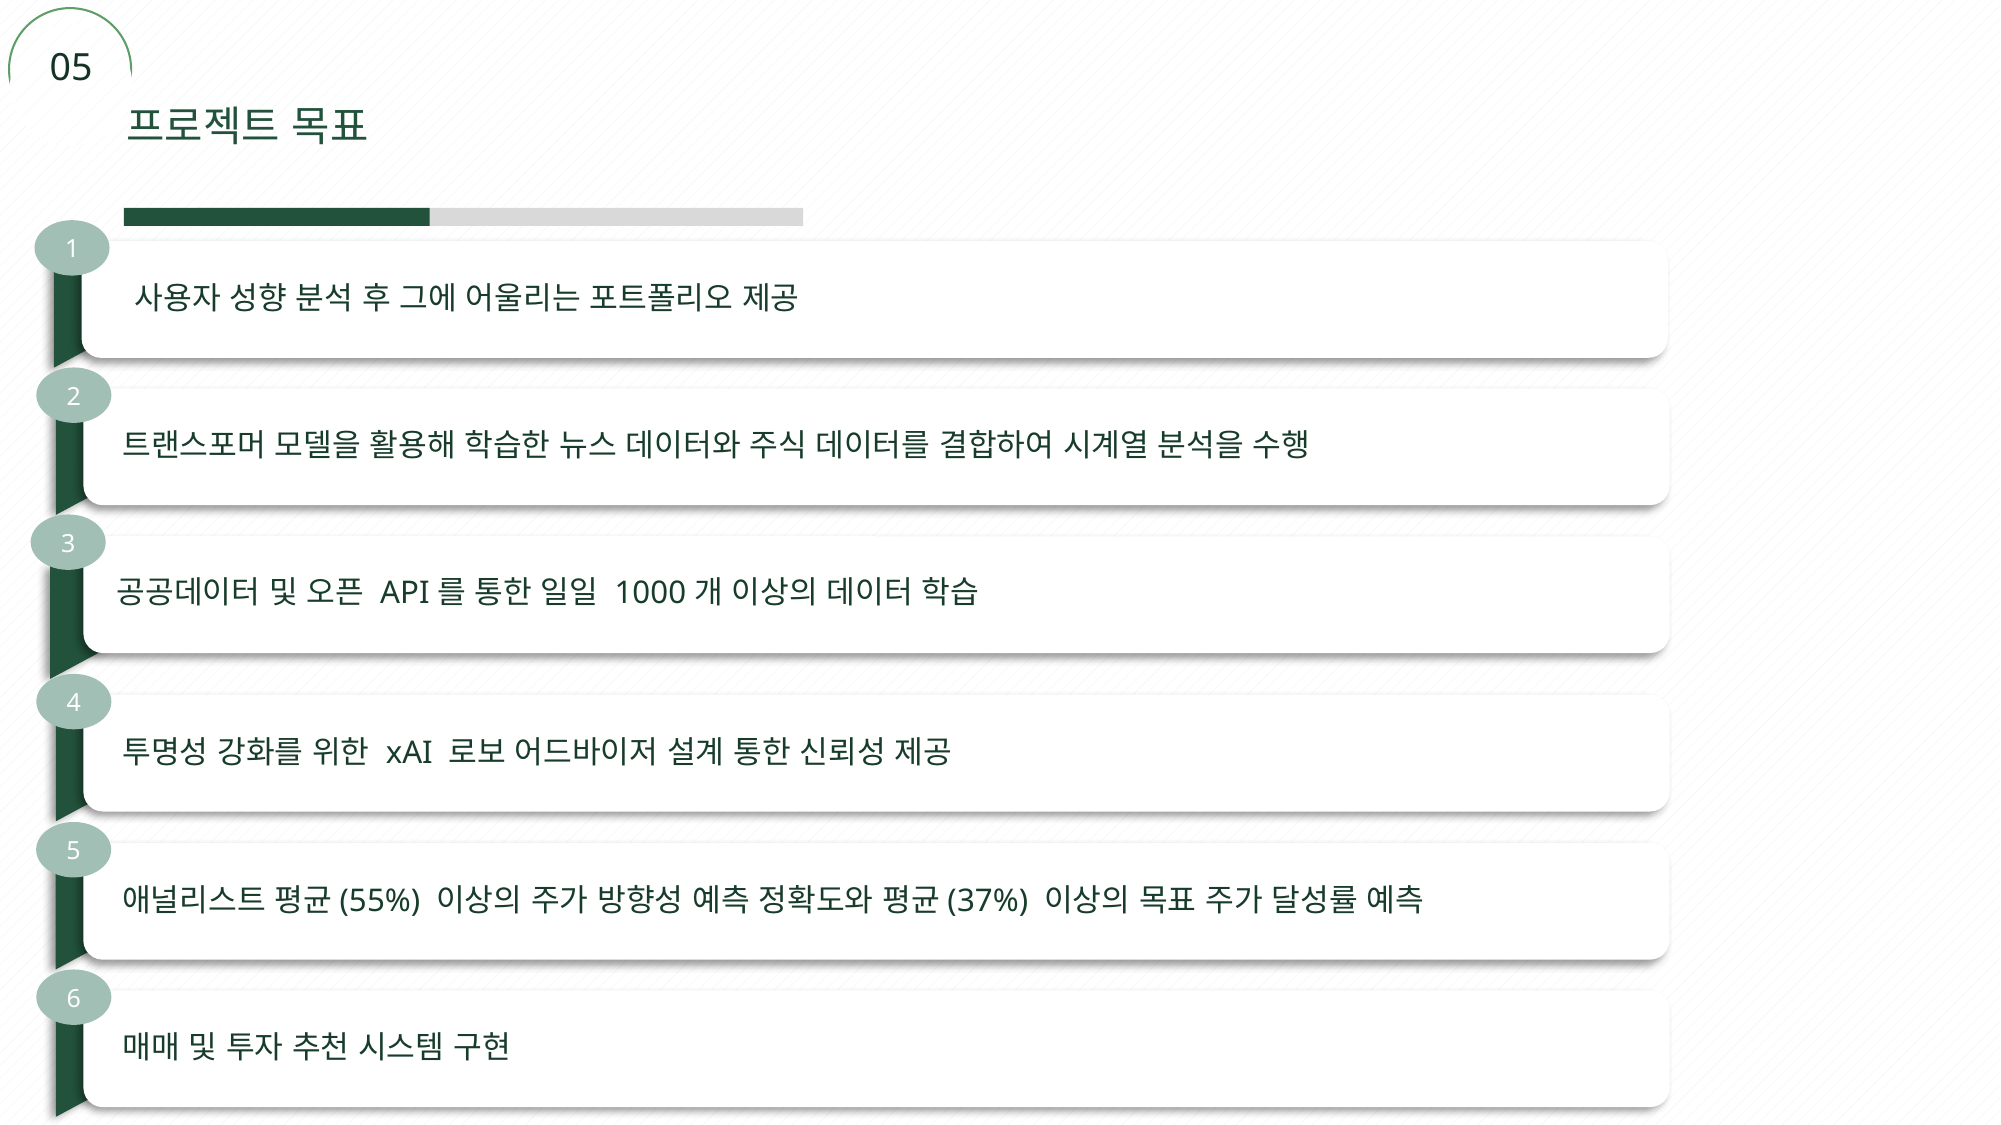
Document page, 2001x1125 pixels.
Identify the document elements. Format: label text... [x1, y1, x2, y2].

text_box [82, 535, 1671, 655]
text_box 6 [35, 968, 113, 1026]
text_box [82, 387, 1671, 507]
text_box 투명성 강화를 위한 xAI 로보 어드바이저 설계 통한 신뢰성 제공 [107, 724, 1590, 777]
text_box 사용자 성향 분석 후 그에 어울리는 포트폴리오 제공 [105, 270, 1588, 323]
text_box 5 [35, 820, 113, 879]
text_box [9, 8, 133, 146]
text_box 1 [33, 219, 111, 277]
text_box [82, 693, 1671, 813]
text_box [123, 207, 431, 227]
text_box 트랜스포머 모델을 활용해 학습한 뉴스 데이터와 주식 데이터를 결합하여 시계열 분석을 수행 [107, 418, 1590, 471]
text_box [54, 727, 78, 824]
text_box [431, 207, 804, 227]
text_box [82, 841, 1671, 961]
text_box 공공데이터 및 오픈 API를 통한 일일 1000개 이상의 데이터 학습 [101, 565, 1584, 618]
text_box 2 [35, 366, 113, 424]
text_box 애널리스트 평균(55%) 이상의 주가 방향성 예측 정확도와 평균(37%) 이상의 목표 주가 달성률 예측 [107, 872, 1652, 925]
text_box 3 [29, 513, 107, 571]
text_box [82, 989, 1671, 1109]
text_box [54, 875, 78, 972]
text_box 프로젝트 목표 [111, 92, 888, 158]
text_box 매매 및 투자 추천 시스템 구현 [107, 1020, 1590, 1073]
text_box [80, 239, 1669, 359]
text_box [54, 1023, 77, 1119]
text_box [49, 568, 86, 678]
text_box [52, 273, 76, 370]
text_box 4 [35, 672, 113, 731]
text_box [54, 421, 78, 515]
